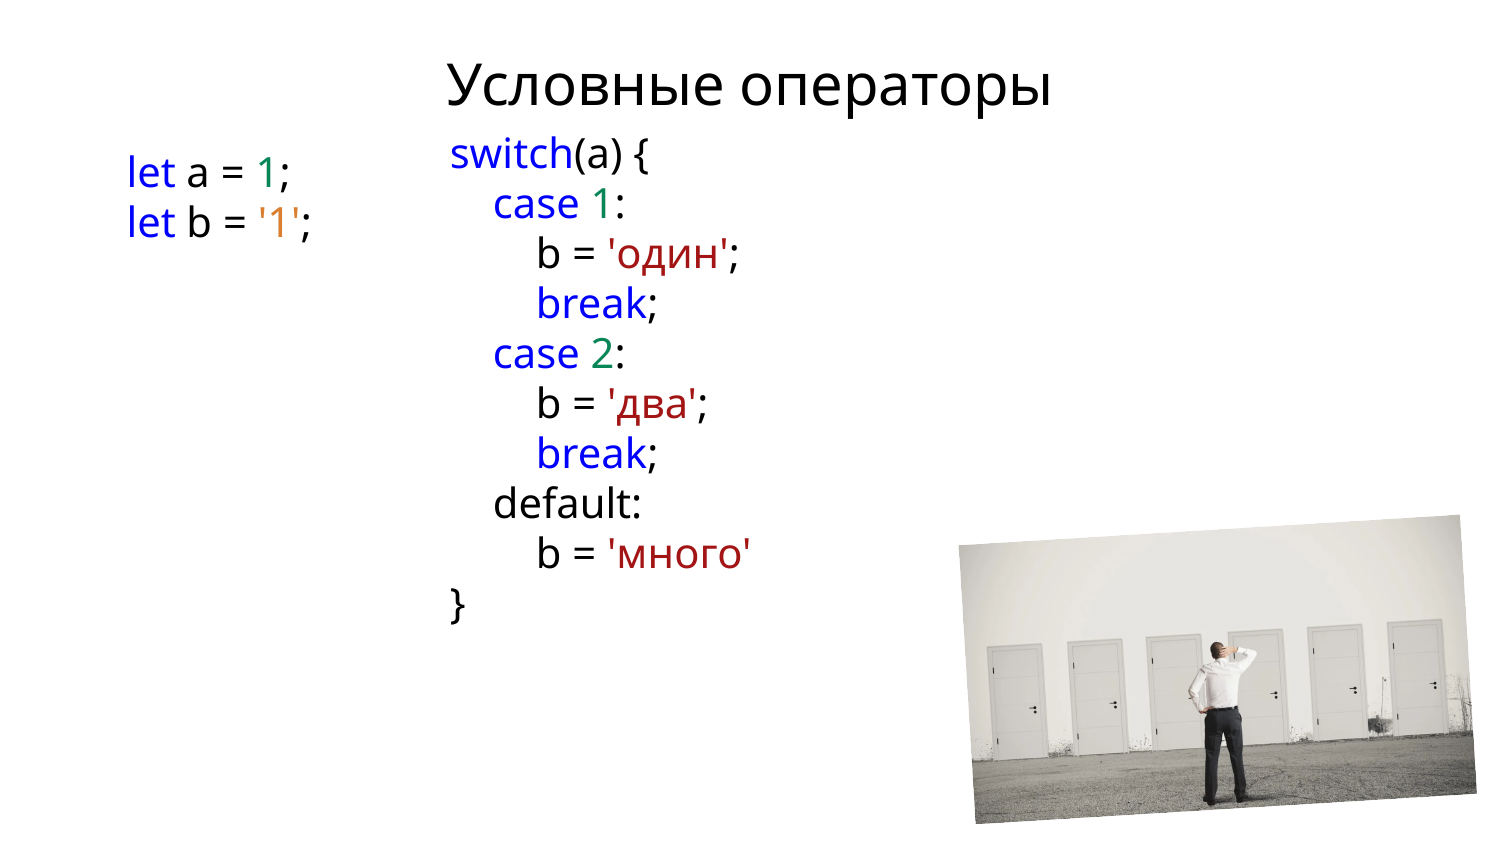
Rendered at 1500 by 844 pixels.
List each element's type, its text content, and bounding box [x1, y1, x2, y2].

picture [959, 515, 1476, 824]
text_box let a = 1; let b = '1'; [123, 138, 455, 254]
text_box Условные операторы [47, 47, 1453, 118]
text_box switch(a) { case 1: b = 'один'; break; case 2: b = 'два'; break; default: b = 'много' } [442, 118, 760, 685]
